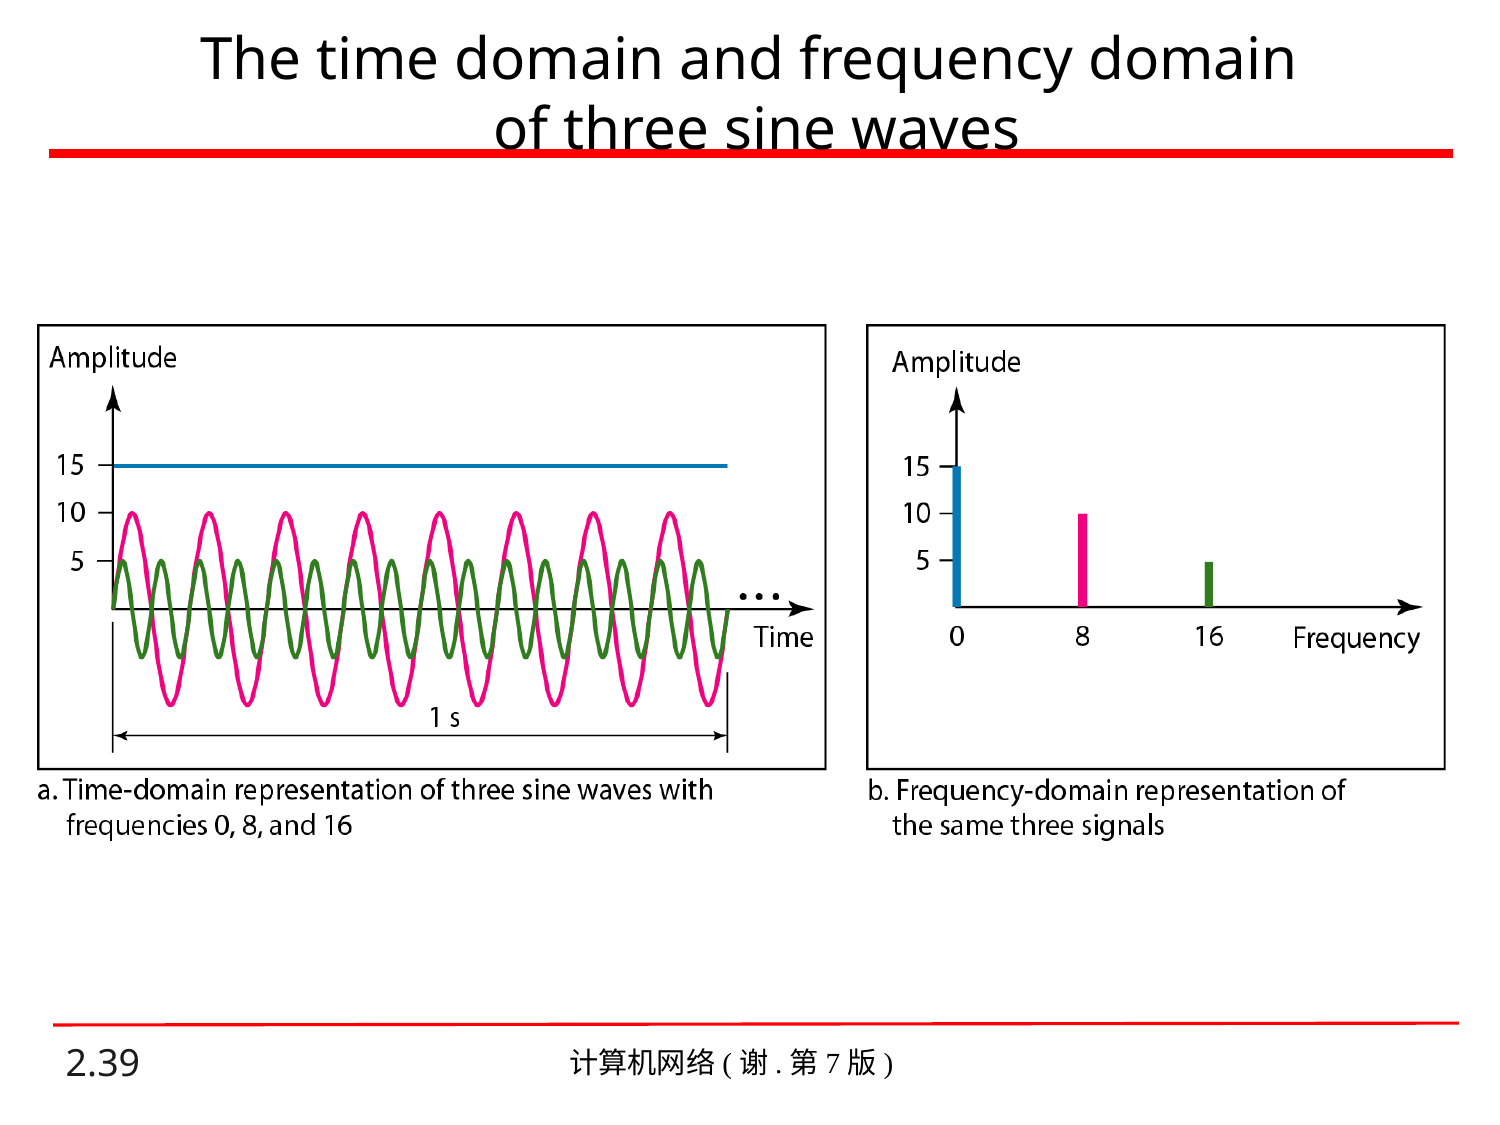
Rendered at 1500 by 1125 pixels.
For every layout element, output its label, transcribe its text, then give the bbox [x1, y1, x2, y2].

picture [37, 324, 1446, 843]
title The time domain and frequency domain of three sine waves [58, 33, 1440, 150]
